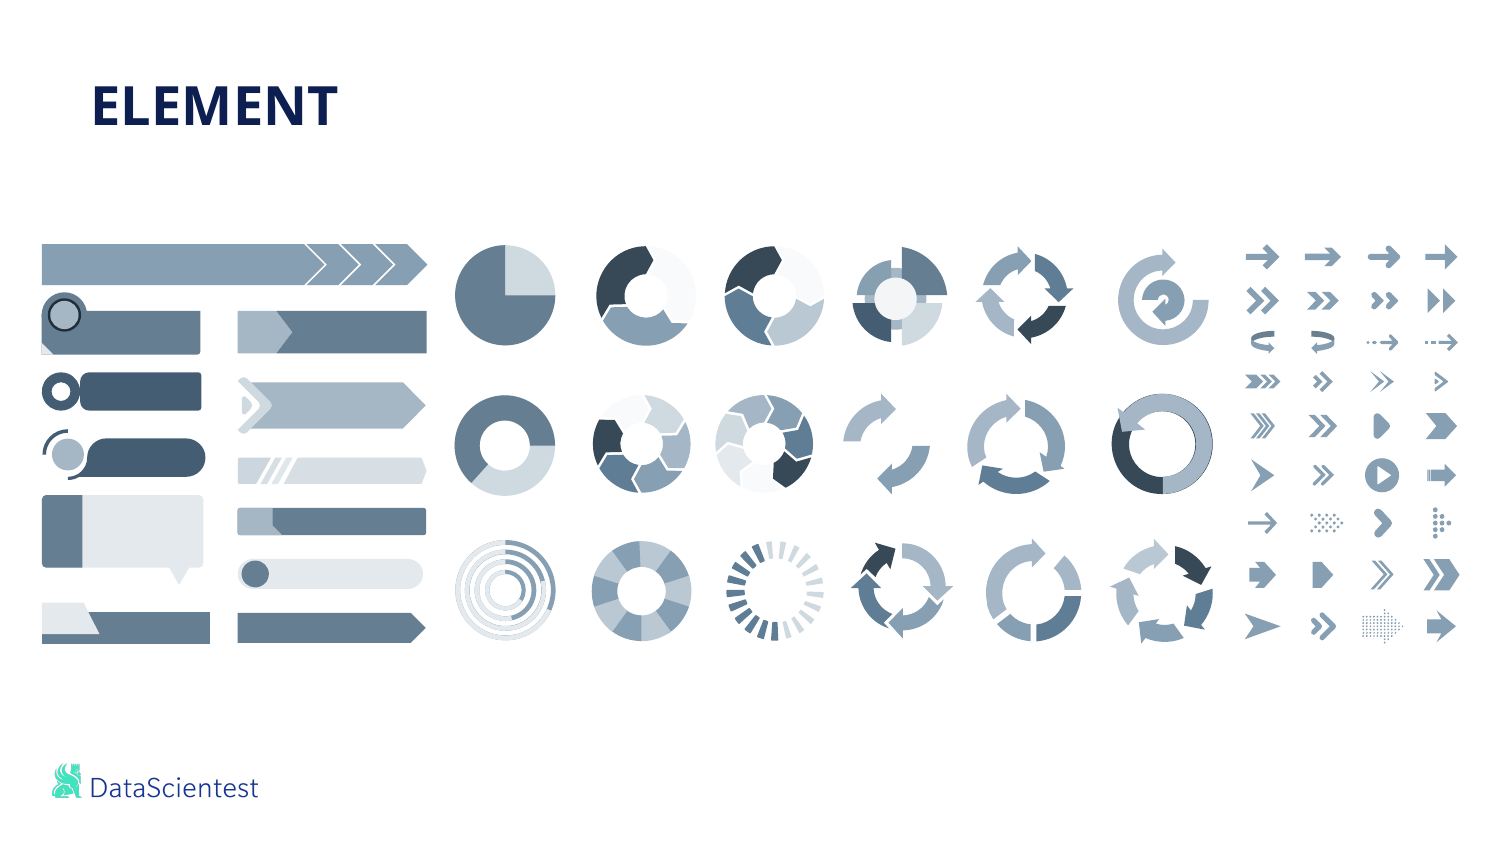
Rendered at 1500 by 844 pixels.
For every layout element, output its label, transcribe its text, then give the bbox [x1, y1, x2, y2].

text_box [1251, 330, 1275, 354]
picture [52, 763, 258, 798]
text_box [726, 541, 824, 641]
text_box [1361, 608, 1404, 644]
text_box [237, 558, 424, 590]
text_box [1311, 464, 1335, 486]
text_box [237, 457, 428, 485]
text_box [1306, 291, 1340, 310]
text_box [1109, 538, 1214, 644]
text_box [1312, 370, 1334, 393]
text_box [975, 245, 1074, 345]
text_box [1249, 561, 1277, 588]
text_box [41, 602, 210, 645]
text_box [1094, 393, 1214, 495]
text_box [1245, 244, 1280, 270]
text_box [237, 310, 427, 354]
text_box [1365, 334, 1399, 351]
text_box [852, 246, 948, 346]
text_box [1304, 247, 1342, 267]
text_box [1365, 458, 1400, 493]
text_box [1427, 463, 1457, 487]
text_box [1369, 291, 1399, 310]
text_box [1370, 370, 1395, 393]
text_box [438, 522, 573, 658]
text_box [980, 538, 1082, 642]
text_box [958, 393, 1066, 495]
text_box [1244, 613, 1281, 640]
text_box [850, 542, 954, 639]
text_box [1427, 610, 1456, 643]
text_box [724, 245, 825, 346]
text_box [1248, 512, 1278, 534]
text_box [1103, 248, 1209, 346]
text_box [590, 394, 693, 493]
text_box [591, 540, 692, 642]
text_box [842, 393, 931, 495]
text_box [1427, 288, 1456, 314]
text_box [454, 395, 556, 497]
text_box [1251, 459, 1275, 492]
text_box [585, 245, 699, 346]
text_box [41, 243, 428, 286]
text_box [42, 429, 206, 481]
text_box [1367, 245, 1401, 269]
text_box [41, 372, 202, 411]
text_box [41, 494, 204, 586]
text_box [237, 507, 427, 536]
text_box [1246, 286, 1280, 315]
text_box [1424, 333, 1459, 352]
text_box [1434, 371, 1449, 392]
text_box [237, 612, 426, 643]
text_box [1423, 558, 1460, 591]
text_box [1425, 413, 1458, 440]
text_box [1425, 244, 1458, 270]
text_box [1431, 507, 1452, 539]
text_box [1312, 561, 1334, 588]
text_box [1244, 374, 1281, 389]
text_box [1309, 513, 1344, 533]
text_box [713, 394, 816, 493]
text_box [1370, 560, 1394, 590]
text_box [237, 376, 426, 435]
text_box [1311, 330, 1335, 354]
text_box [1373, 413, 1391, 439]
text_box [1250, 413, 1276, 439]
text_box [454, 244, 556, 346]
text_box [41, 292, 201, 355]
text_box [1308, 414, 1338, 438]
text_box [1309, 612, 1337, 641]
text_box ELEMENT [75, 56, 662, 152]
text_box [1374, 508, 1392, 538]
